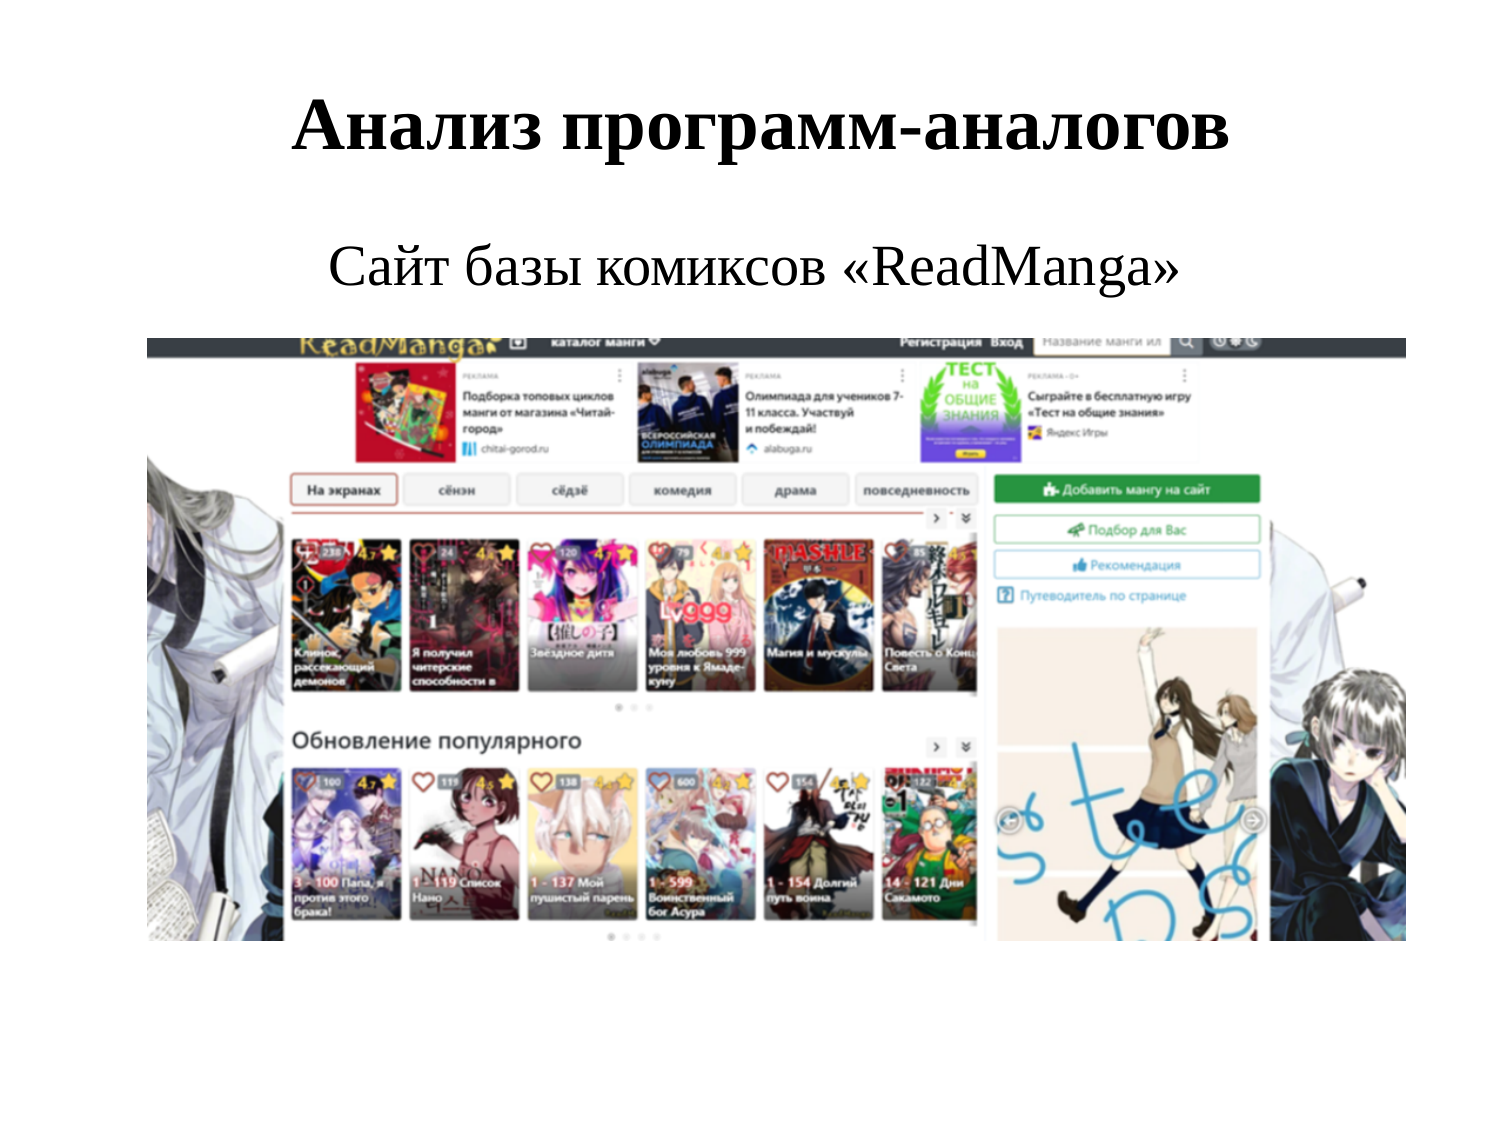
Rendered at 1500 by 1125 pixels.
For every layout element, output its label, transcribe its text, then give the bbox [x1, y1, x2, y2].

picture [147, 338, 1406, 942]
title Анализ программ-аналогов [123, 30, 1399, 209]
subtitle Сайт базы комиксов «ReadManga» [230, 219, 1281, 308]
